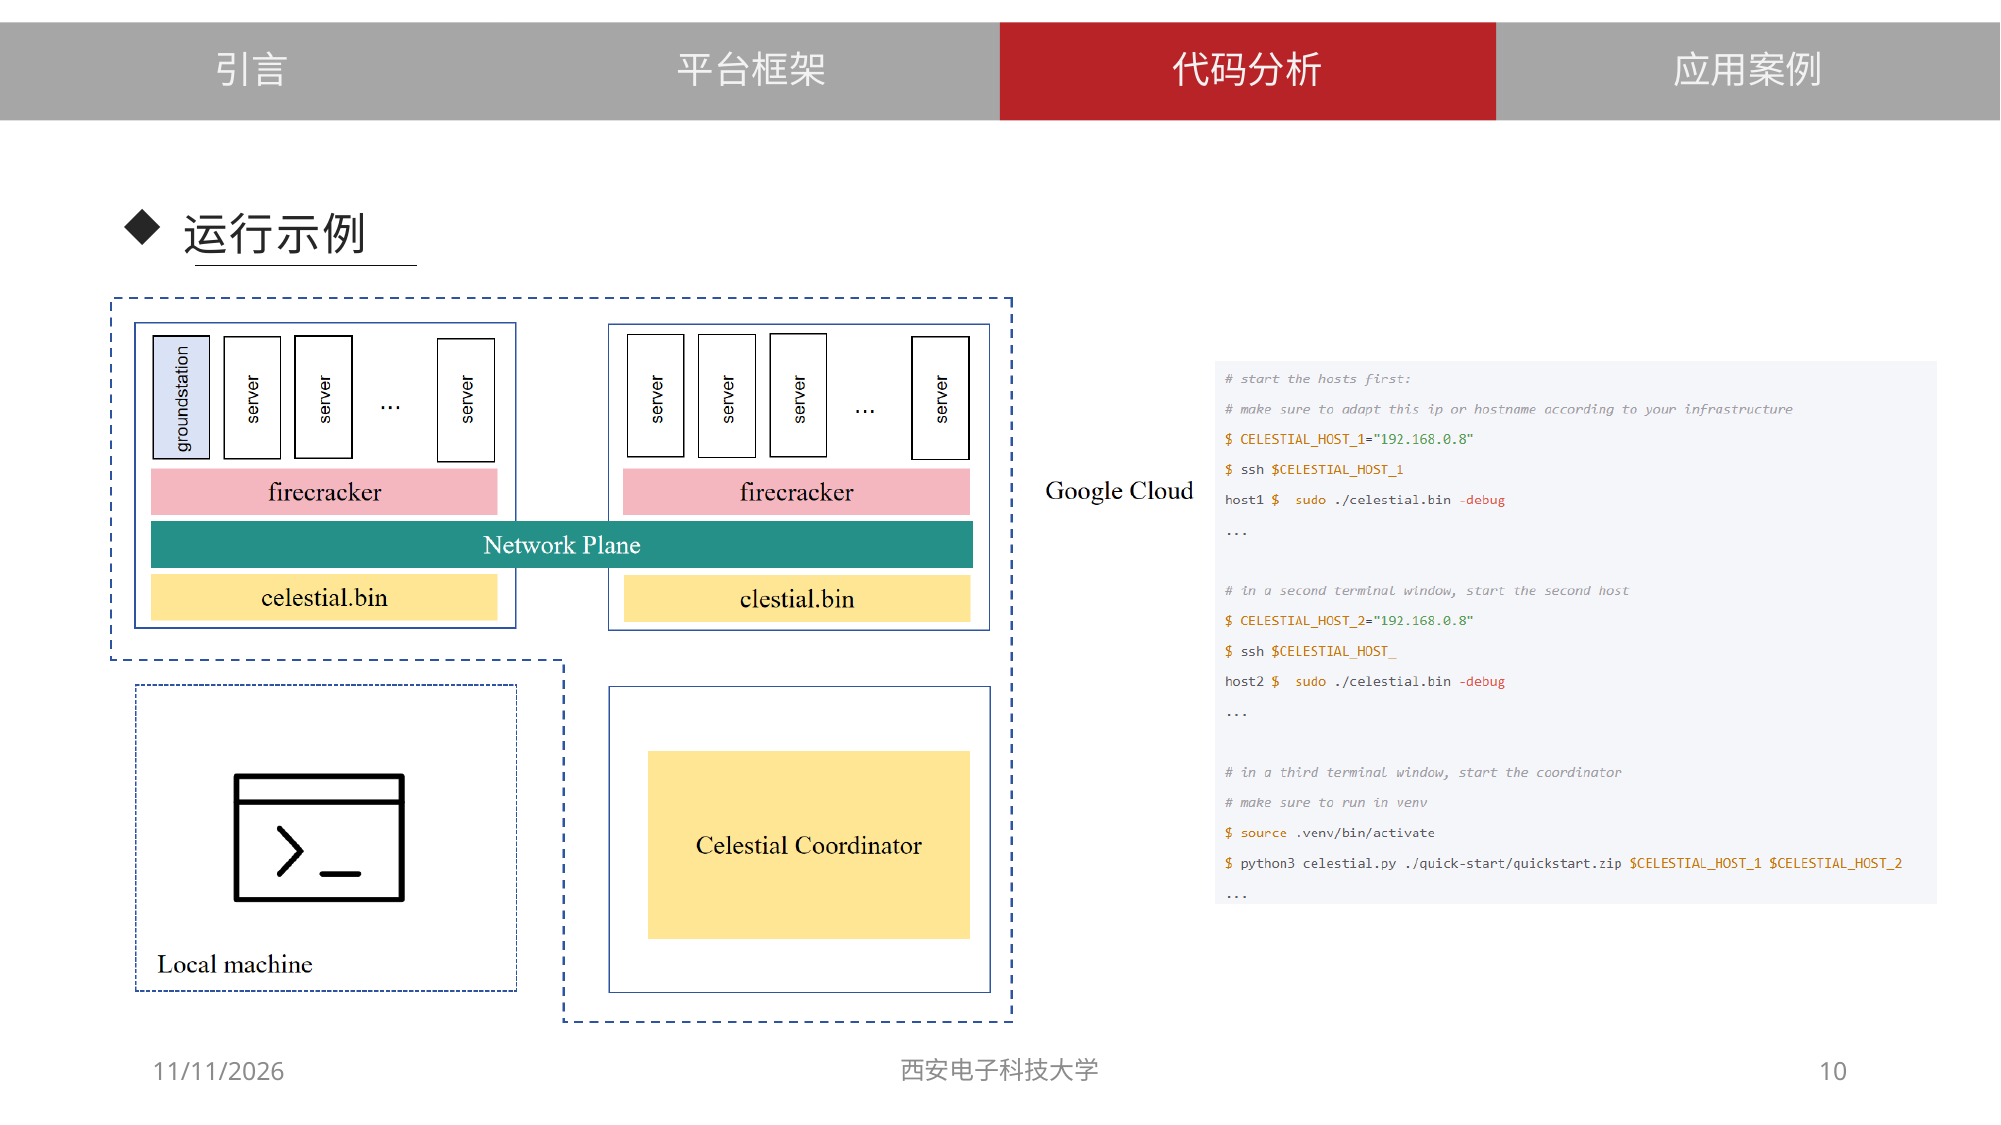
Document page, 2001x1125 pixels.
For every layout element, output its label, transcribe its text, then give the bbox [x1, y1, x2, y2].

list 应用案例 [1497, 22, 2000, 121]
list 平台框架 [503, 22, 999, 121]
footer 西安电子科技大学 [662, 1042, 1338, 1103]
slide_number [137, 1042, 588, 1103]
list 引言 [0, 22, 503, 121]
slide_number 10 [1412, 1042, 1863, 1103]
list 代码分析 [999, 22, 1497, 121]
picture [1215, 361, 1937, 904]
title 运行示例 [105, 182, 1028, 268]
picture [82, 277, 1201, 1033]
